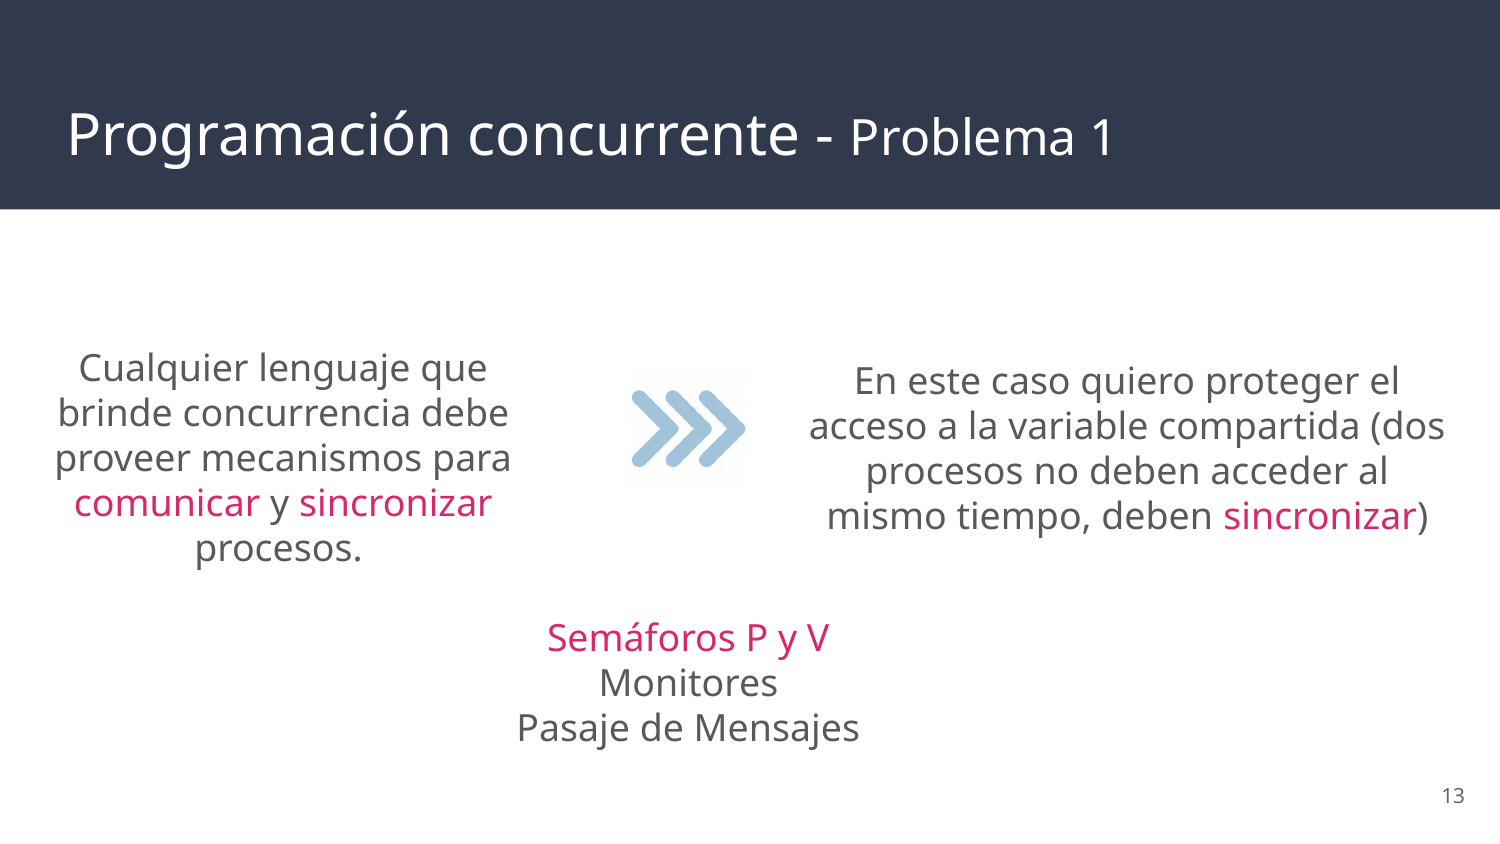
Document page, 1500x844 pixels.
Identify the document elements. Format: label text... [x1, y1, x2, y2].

slide_number ‹#› [1389, 764, 1480, 830]
picture [627, 367, 750, 490]
text_box Semáforos P y V Monitores Pasaje de Mensajes [470, 606, 906, 765]
text_box Cualquier lenguaje que brinde concurrencia debe proveer mecanismos para comunicar y sincronizar procesos. [29, 336, 538, 644]
title Programación concurrente - Problema 1 [51, 82, 1449, 185]
text_box En este caso quiero proteger el acceso a la variable compartida (dos procesos no deben acceder al mismo tiempo, deben sincronizar) [792, 349, 1463, 533]
